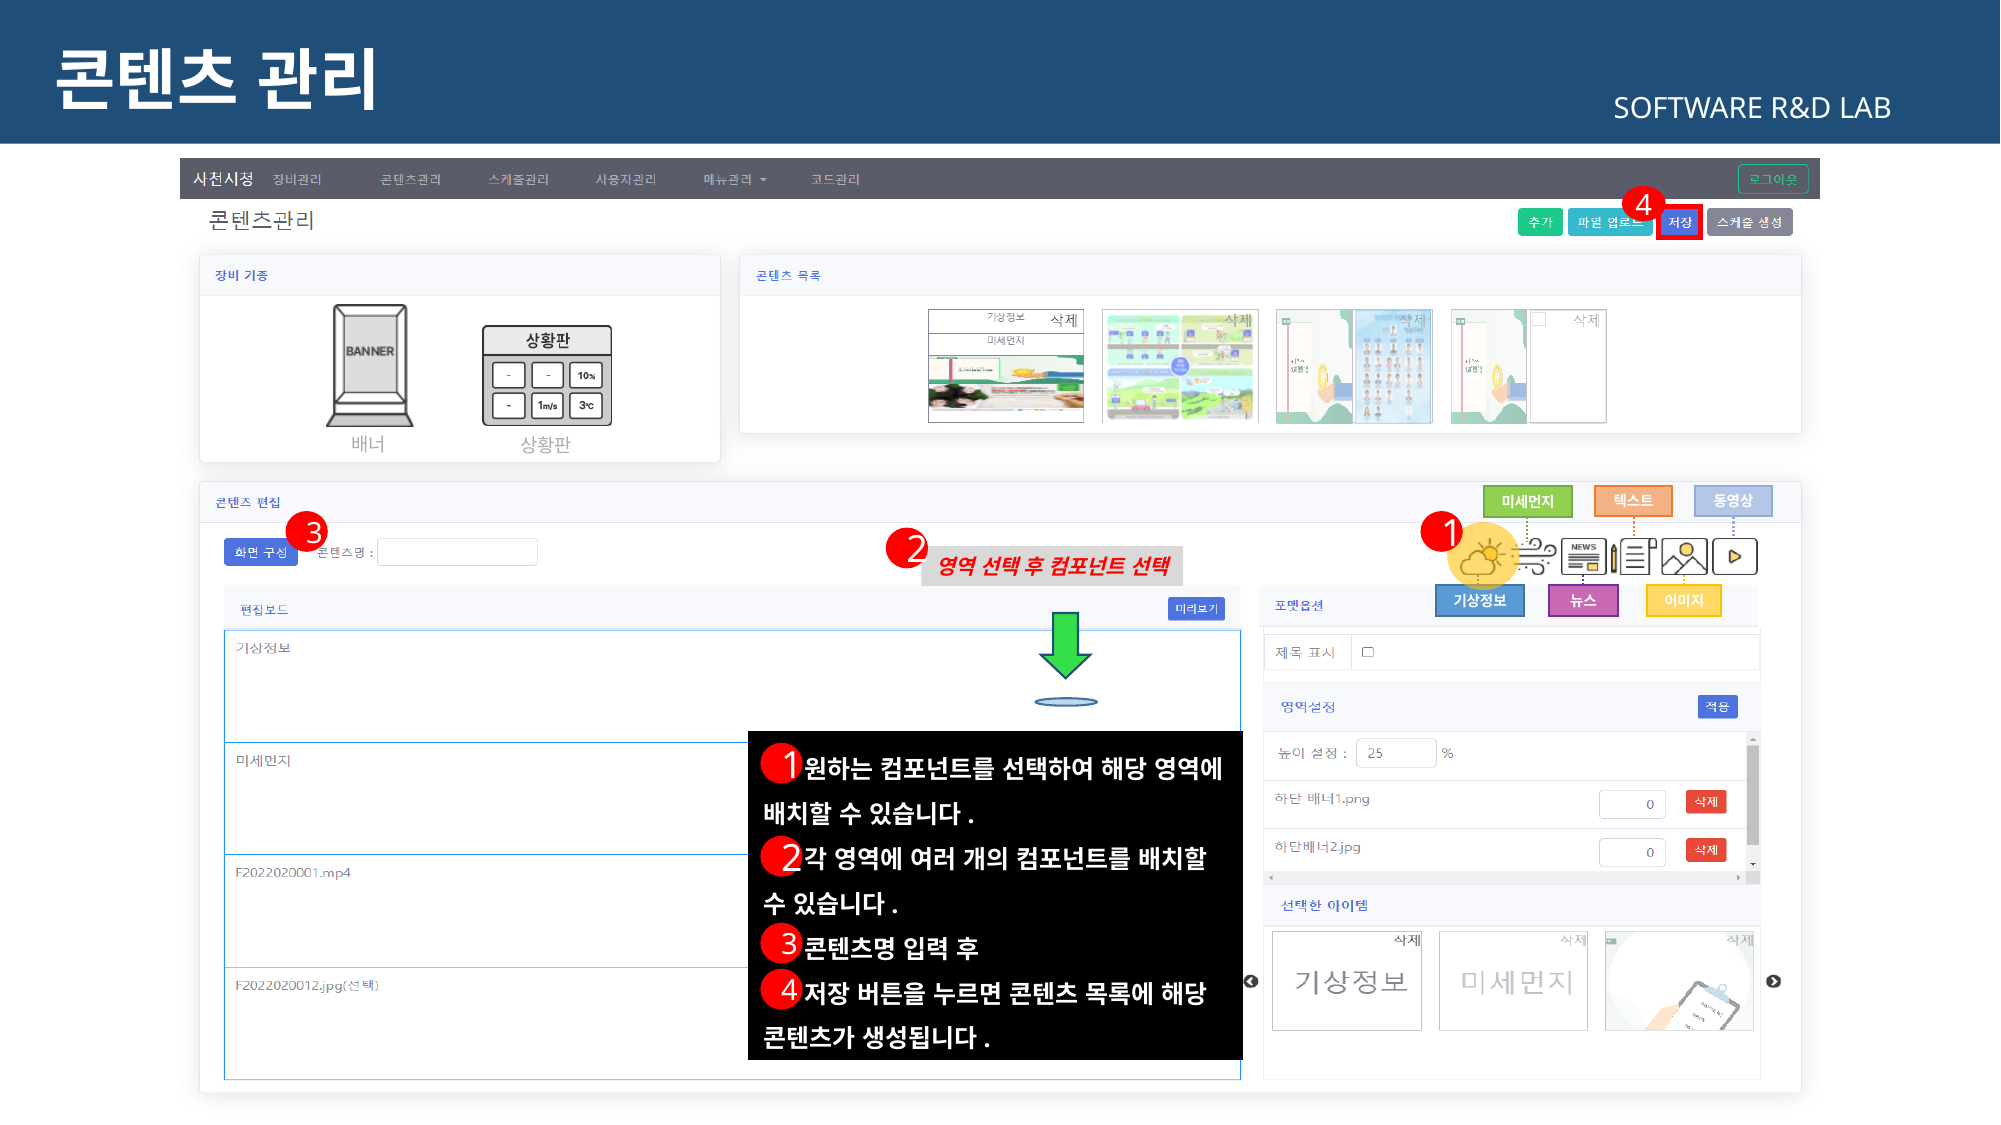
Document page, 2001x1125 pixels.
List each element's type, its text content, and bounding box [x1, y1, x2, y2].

text_box SOFTWARE R&D LAB [1598, 82, 1977, 133]
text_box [180, 158, 1820, 1113]
text_box 콘텐츠 관리 [39, 31, 1430, 126]
text_box [0, 0, 2000, 144]
picture [221, 627, 1787, 1086]
